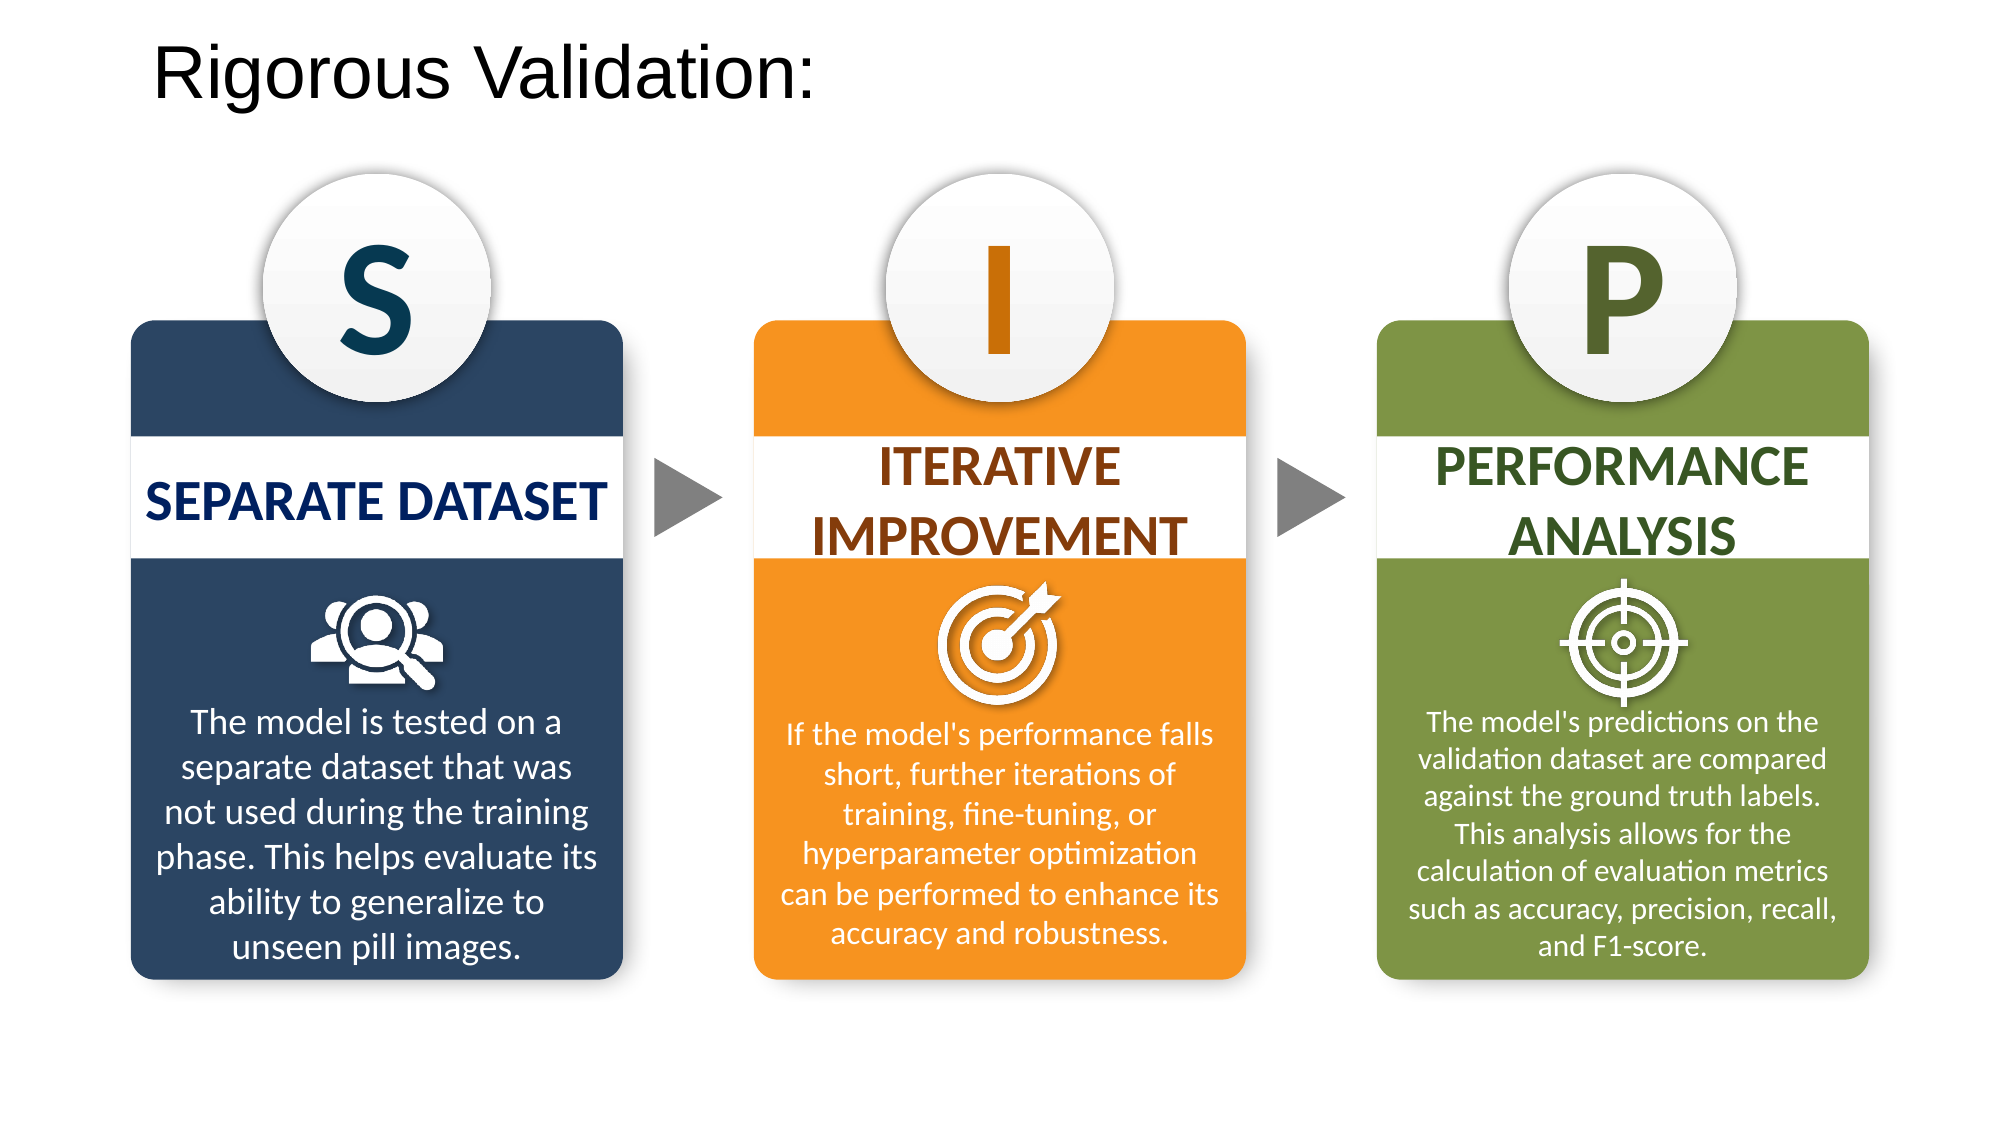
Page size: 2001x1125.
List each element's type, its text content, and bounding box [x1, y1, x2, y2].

text_box [654, 457, 723, 537]
text_box Rigorous Validation: [137, 26, 2000, 148]
text_box [1277, 457, 1346, 537]
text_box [1376, 173, 1870, 980]
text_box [130, 173, 623, 980]
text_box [753, 173, 1246, 980]
